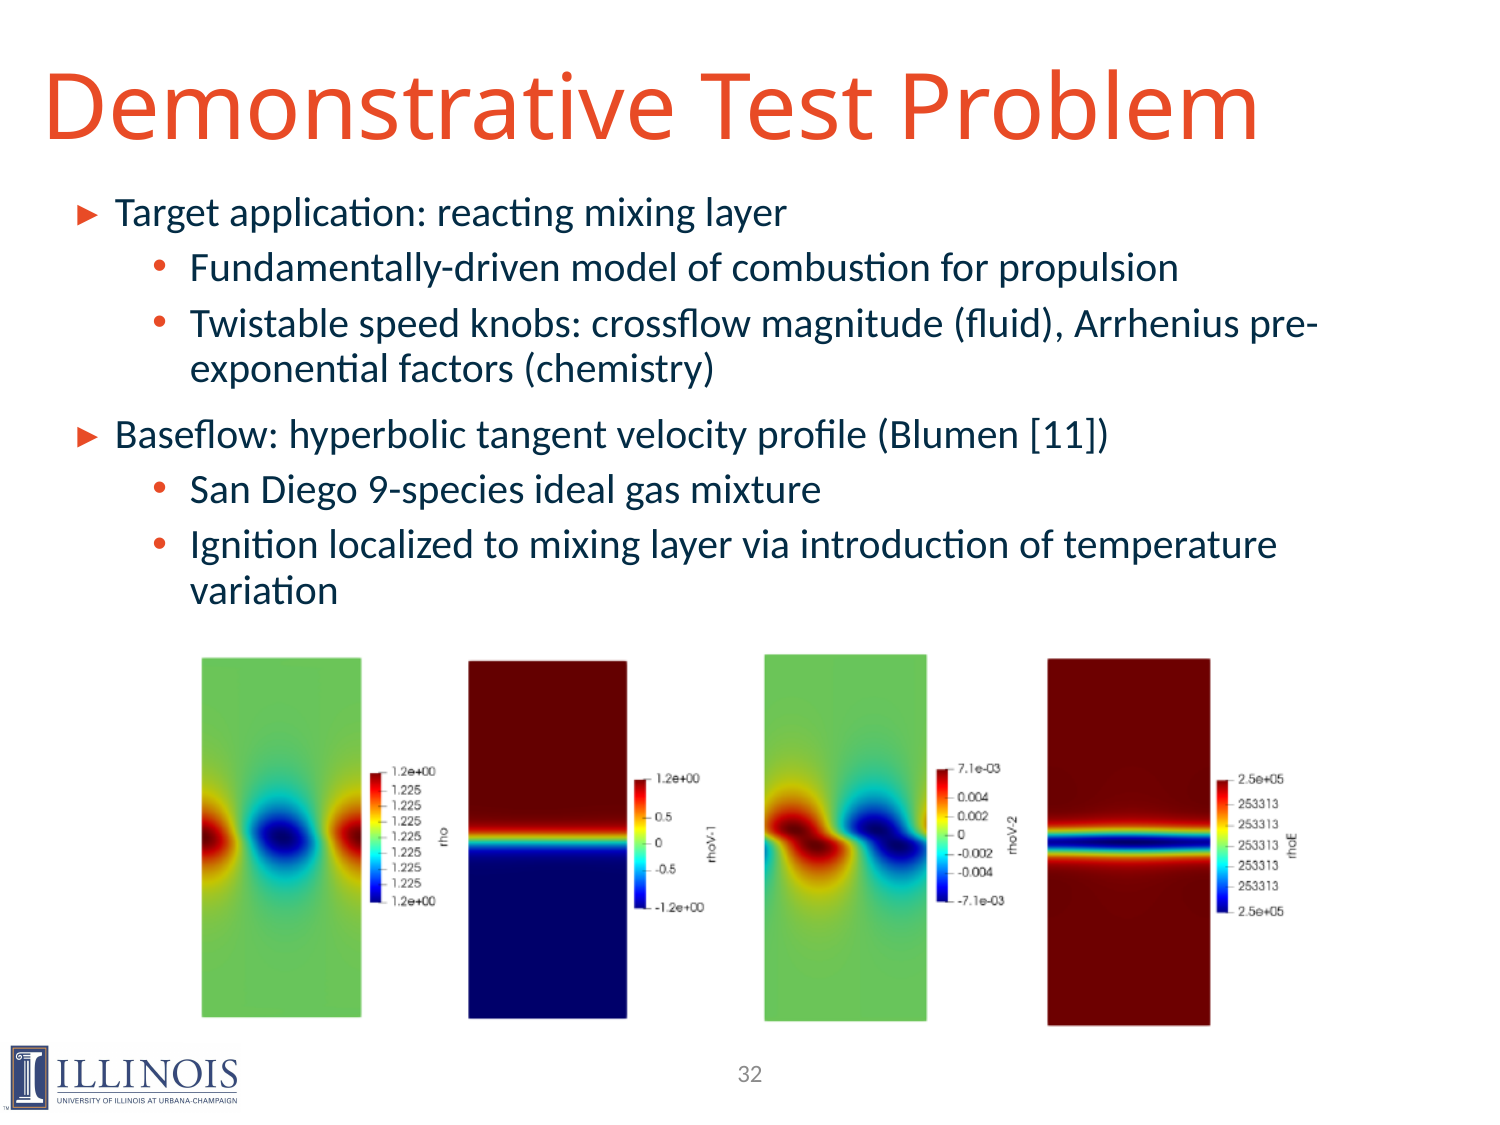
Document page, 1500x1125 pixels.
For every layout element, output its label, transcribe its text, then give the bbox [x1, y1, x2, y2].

slide_number 32 [718, 1043, 782, 1103]
text_box Target application: reacting mixing layer Fundamentally-driven model of combustion for propulsion Twistable speed knobs: crossflow magnitude (fluid), Arrhenius pre-exponential factors (chemistry) Baseflow: hyperbolic tangent velocity profile (Blumen [11]) San Diego 9-species ideal gas mixture Ignition localized to mixing layer via introduction of temperature variation [62, 182, 1407, 1016]
picture [0, 632, 1317, 1113]
title Demonstrative Test Problem [26, 36, 1438, 183]
